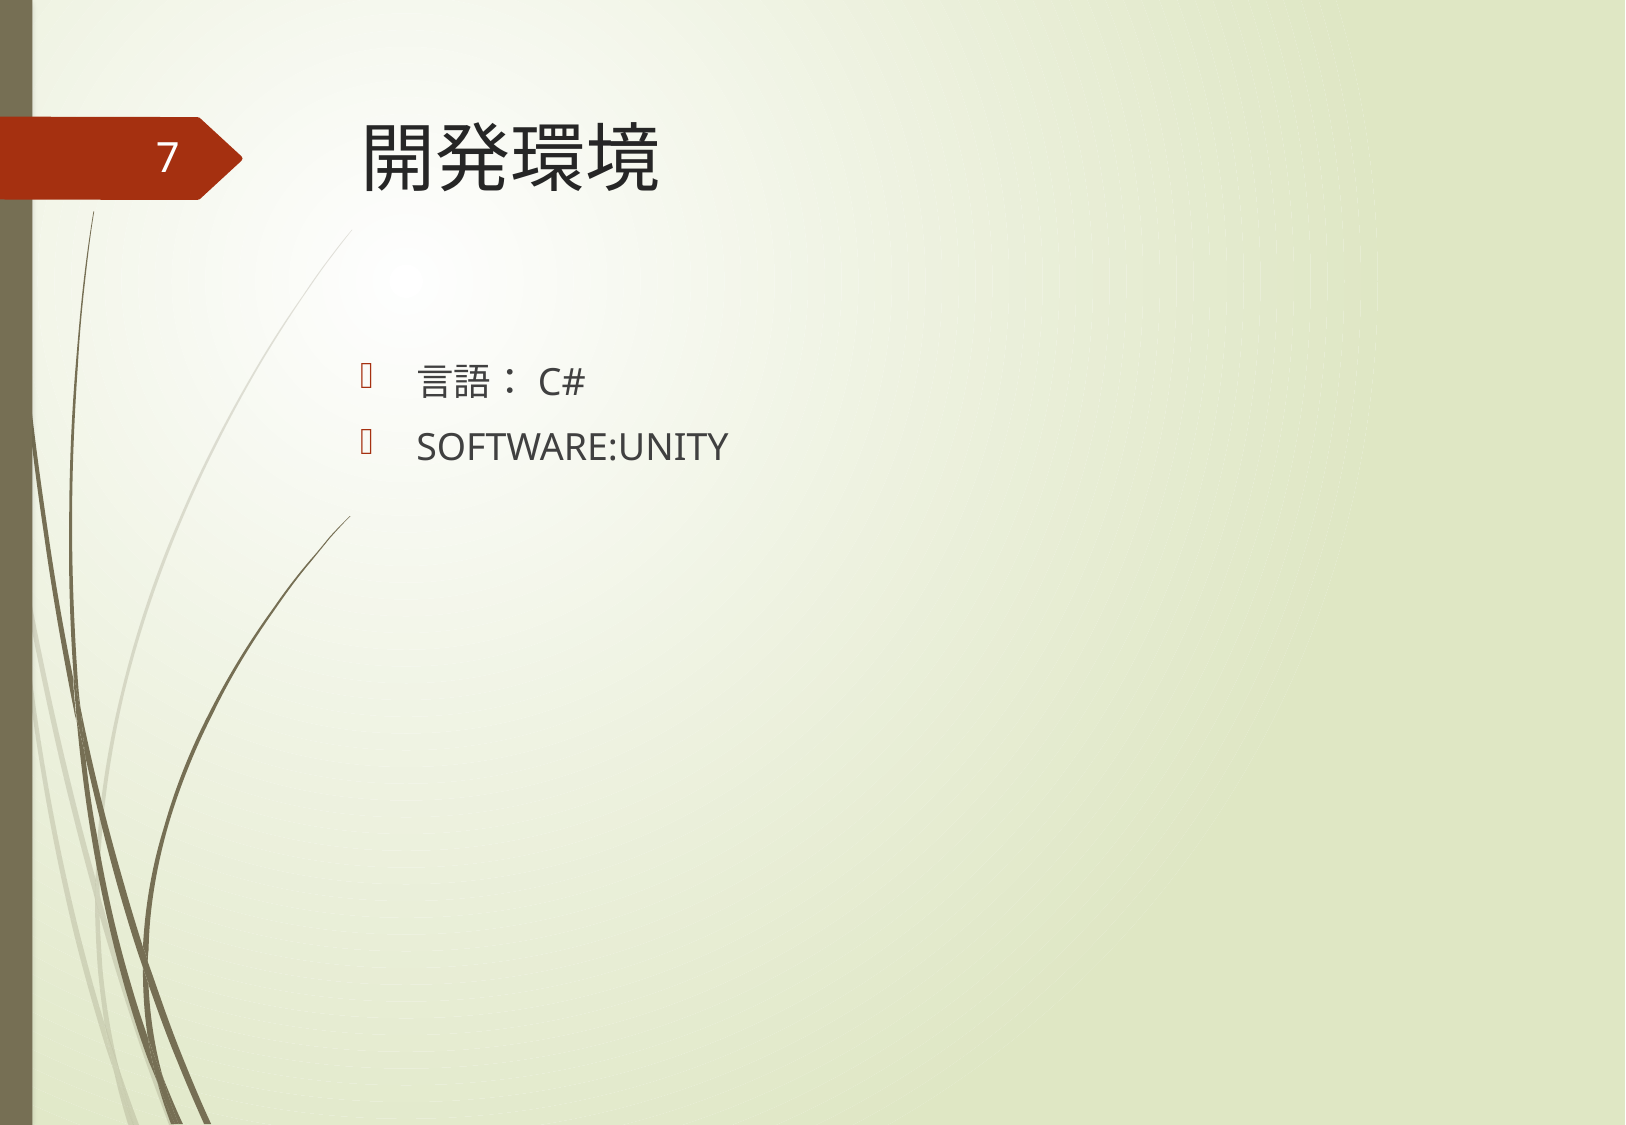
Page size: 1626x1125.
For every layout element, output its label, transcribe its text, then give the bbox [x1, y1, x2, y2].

title 開発環境 [345, 102, 1517, 313]
list 言語：C# SOFTWARE:UNITY [345, 350, 1517, 970]
slide_number 7 [90, 129, 195, 190]
